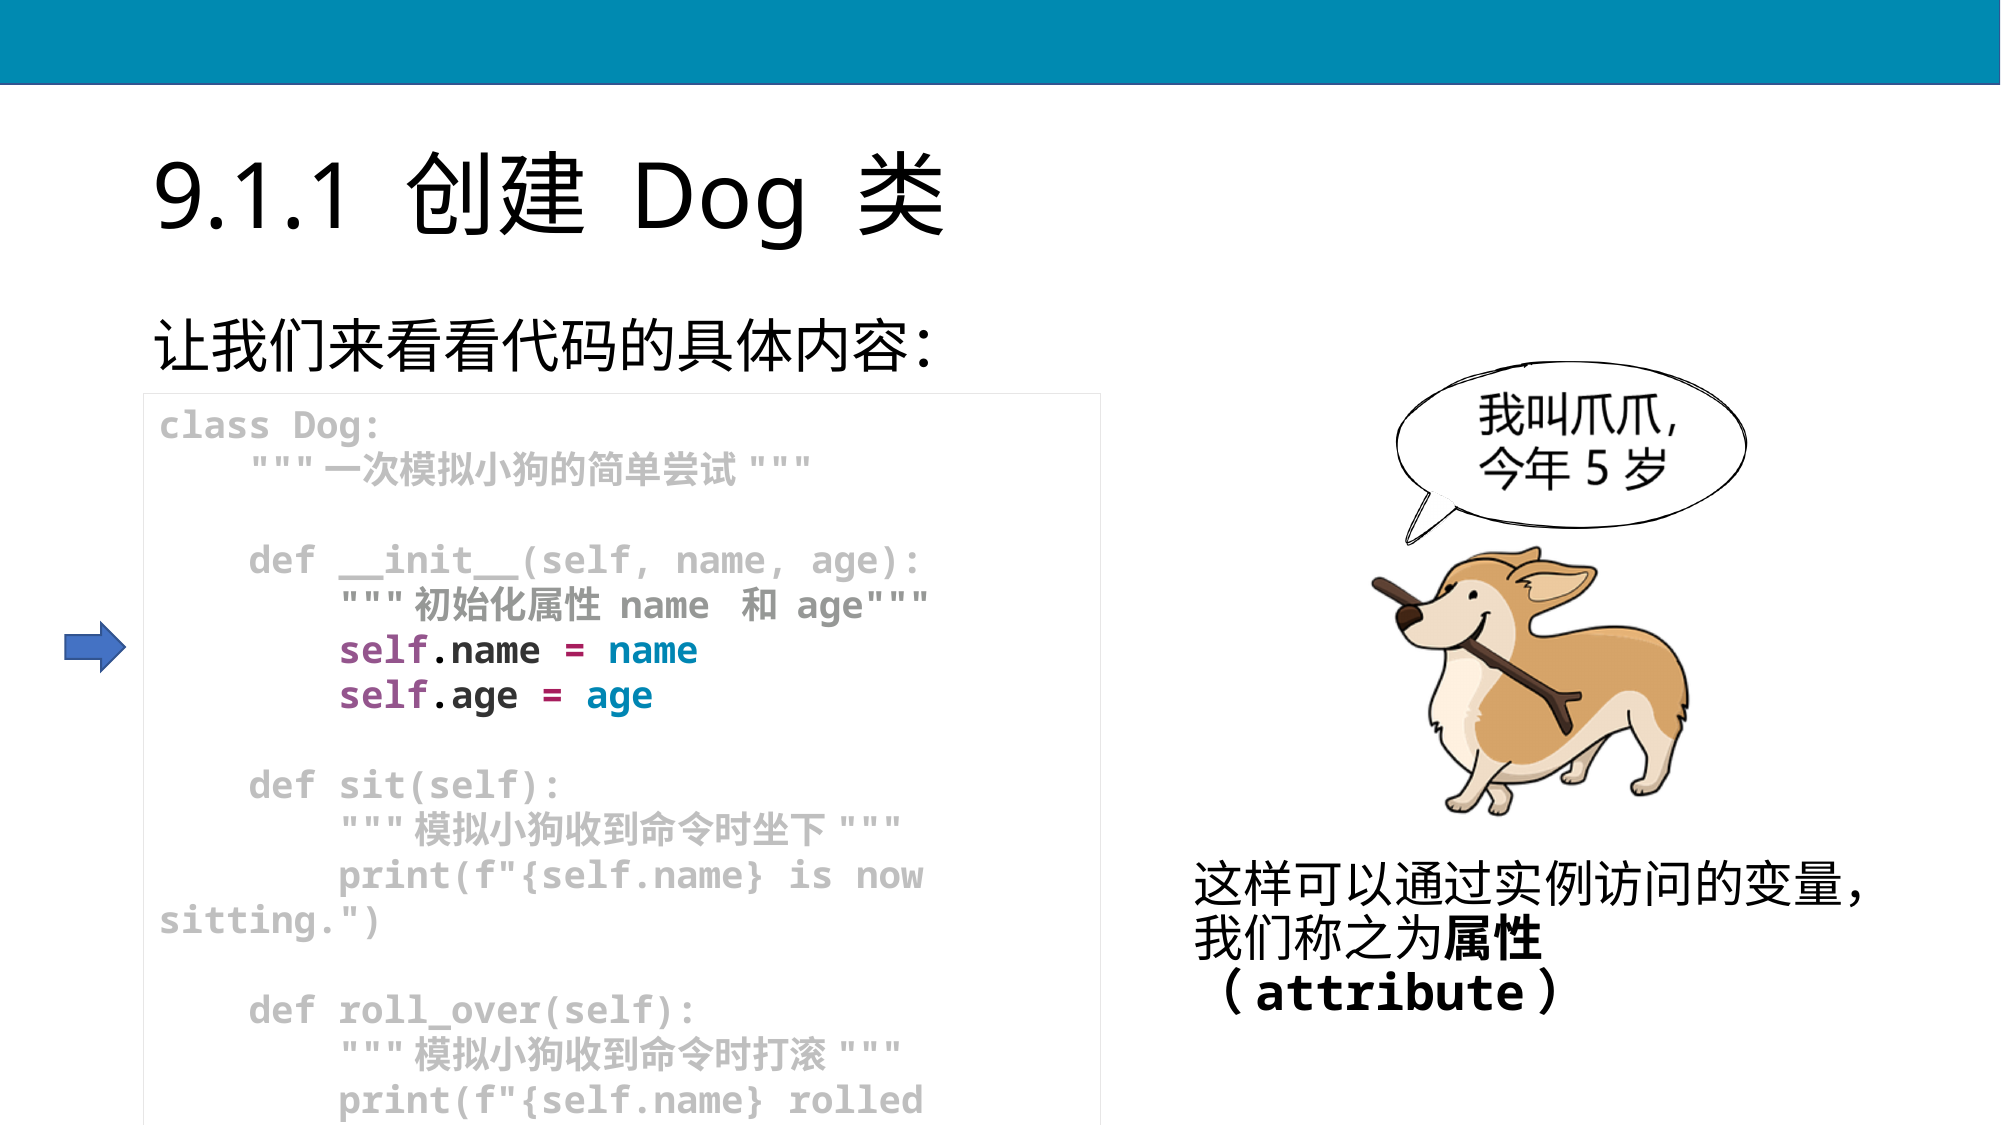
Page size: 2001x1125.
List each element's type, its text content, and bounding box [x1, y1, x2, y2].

text_box [64, 620, 127, 674]
text_box 这样可以通过实例访问的变量，我们称之为属性（attribute） [1179, 384, 1935, 1099]
title 9.1.1 创建 Dog 类 [137, 115, 1863, 282]
list 让我们来看看代码的具体内容： [137, 310, 1863, 1024]
picture [1355, 348, 1759, 832]
text_box class Dog: """一次模拟小狗的简单尝试""" def __init__(self, name, age): """初始化属性 name 和 age""" self.name = name self.age = age def sit(self): """模拟小狗收到命令时坐下""" print(f"{self.name} is now sitting.") def roll_over(self): """模拟小狗收到命令时打滚""" print(f"{self.name} rolled over!") [143, 393, 1101, 1125]
